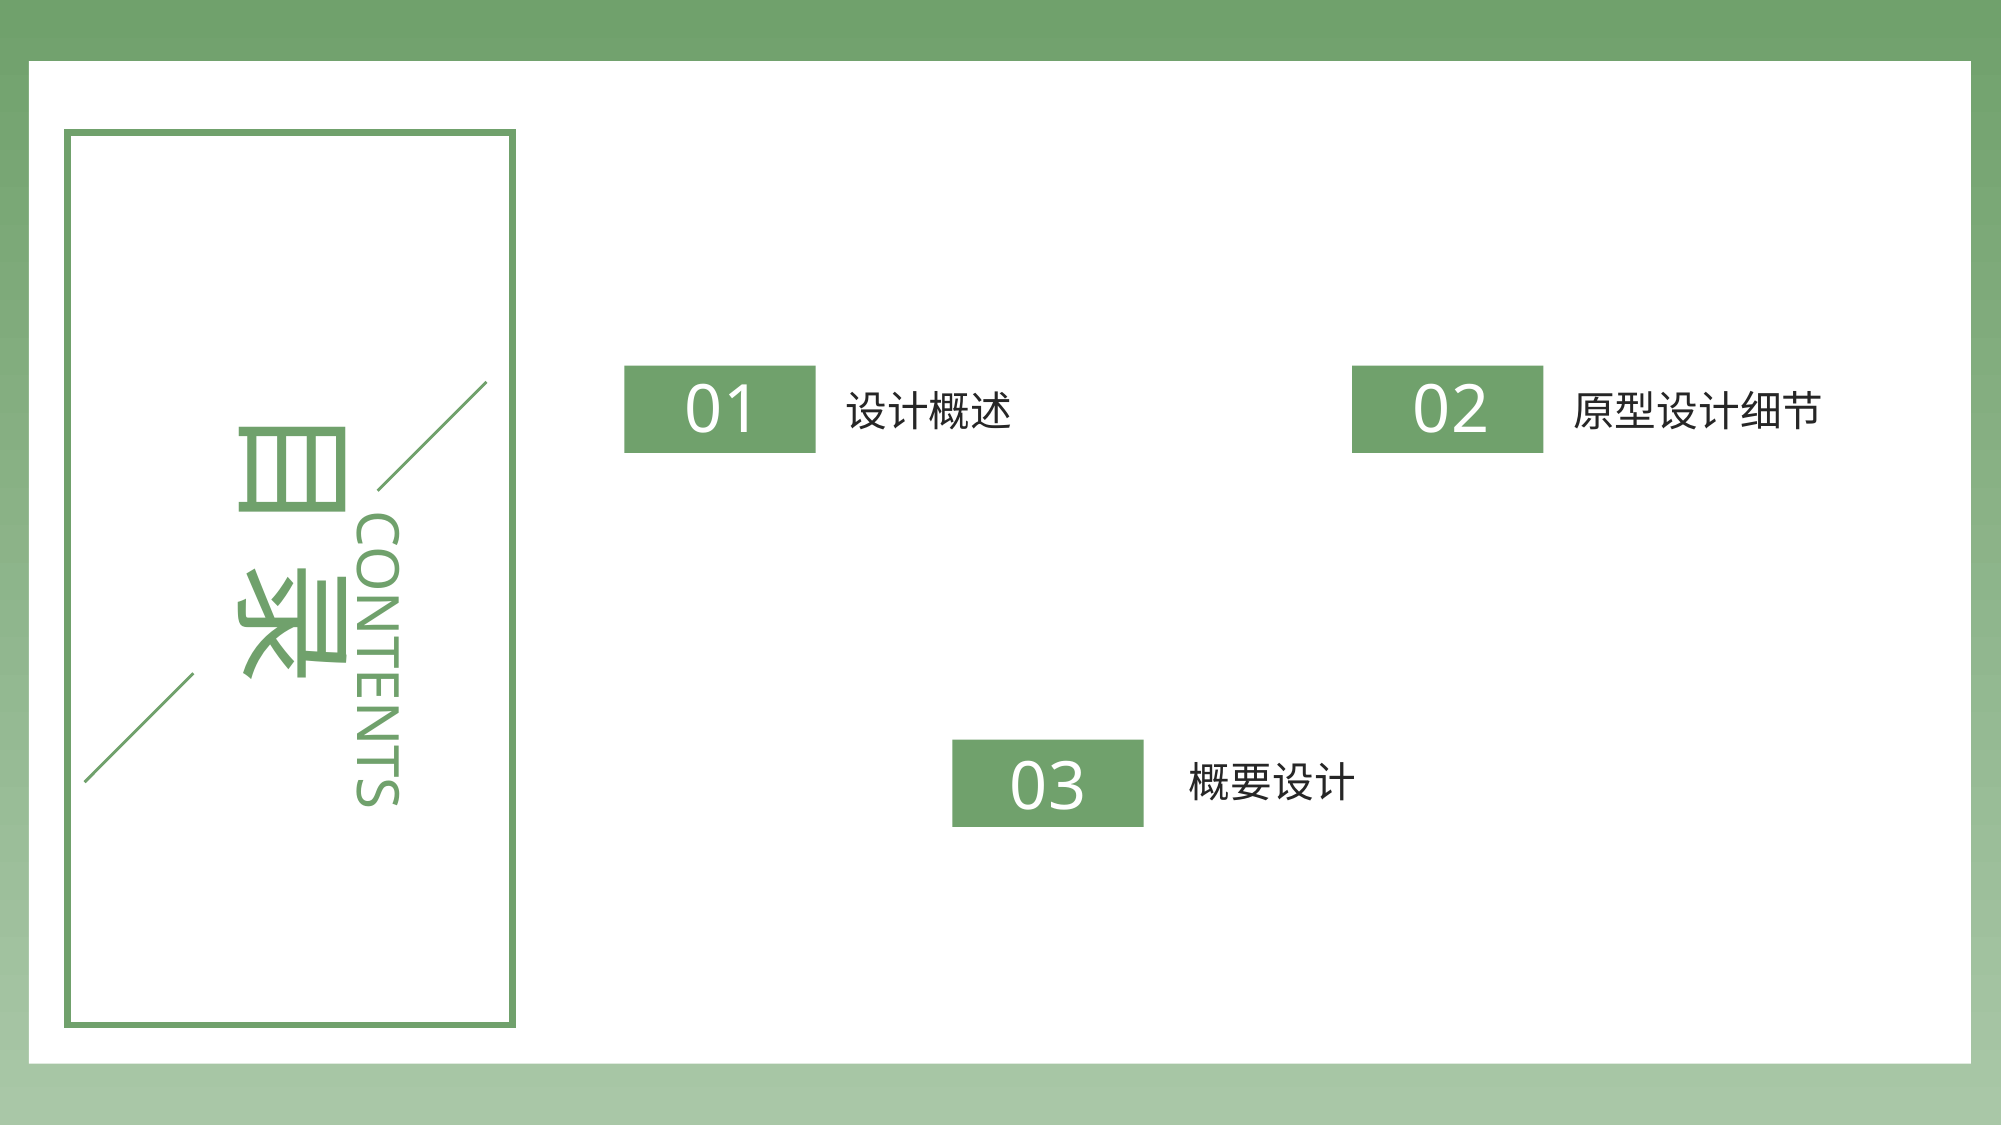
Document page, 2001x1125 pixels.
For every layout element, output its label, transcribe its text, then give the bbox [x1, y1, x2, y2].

text_box 03 [940, 730, 1156, 836]
text_box 02 [1343, 353, 1559, 459]
text_box [28, 61, 1971, 1064]
text_box [376, 380, 488, 492]
text_box CONTENTS [345, 510, 417, 836]
text_box 概要设计 [1189, 716, 1394, 846]
text_box [0, 0, 2000, 1125]
text_box 原型设计细节 [1573, 345, 1972, 475]
text_box 目 录 [220, 401, 377, 692]
text_box [83, 672, 195, 784]
text_box 设计概述 [845, 345, 1244, 475]
text_box 01 [616, 353, 831, 459]
text_box [67, 132, 513, 1025]
